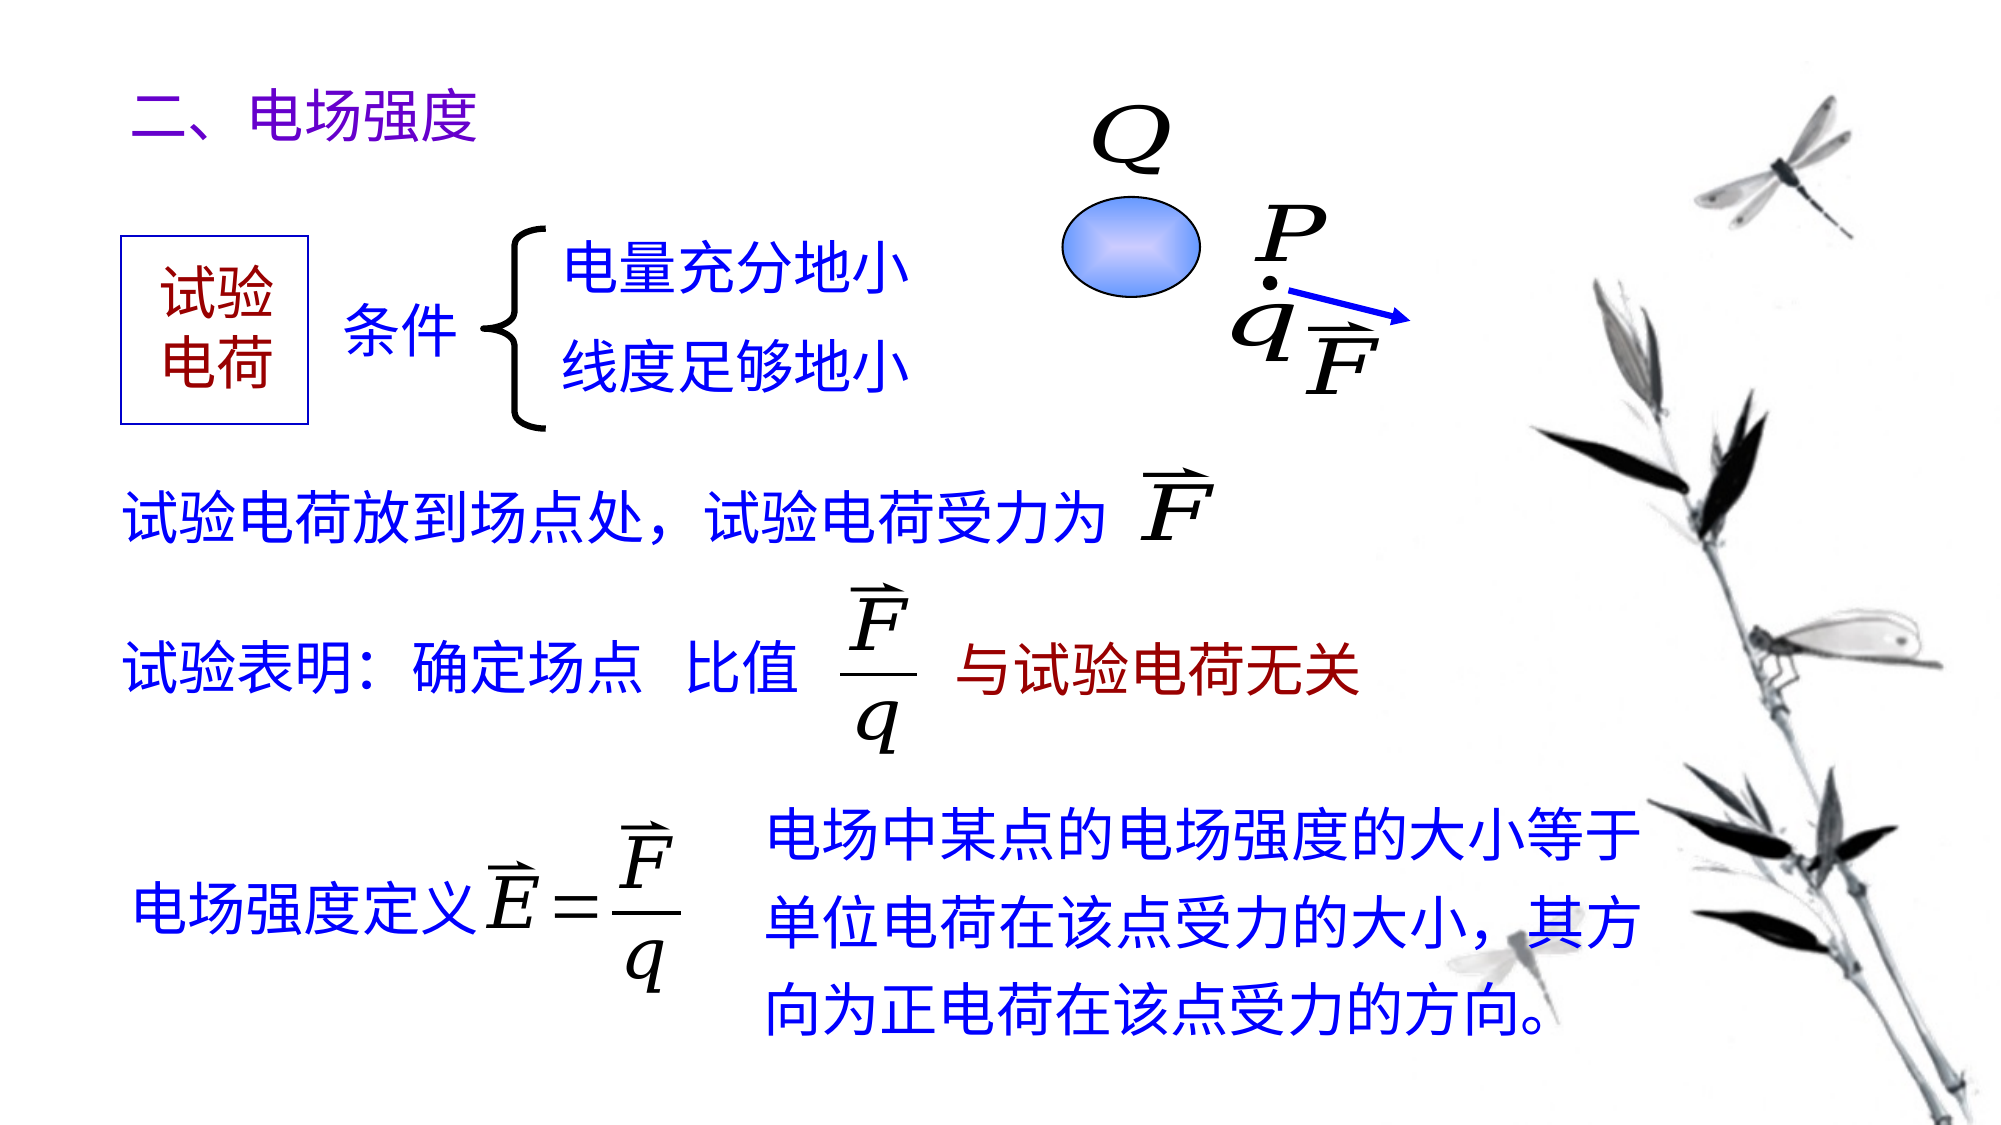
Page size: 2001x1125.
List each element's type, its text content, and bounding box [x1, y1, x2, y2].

text_box 二、电场强度 [114, 71, 734, 157]
text_box 试验表明：确定场点 比值 [105, 623, 892, 709]
text_box 电场强度定义 [114, 864, 546, 950]
text_box 电场中某点的电场强度的大小等于单位电荷在该点受力的大小，其方向为正电荷在该点受力的方向。 [748, 773, 1659, 1051]
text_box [1062, 95, 1411, 413]
text_box 电量充分地小 线度足够地小 [545, 223, 1062, 408]
text_box 与试验电荷无关 [939, 626, 1505, 711]
picture [1376, 61, 2000, 1125]
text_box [120, 236, 309, 424]
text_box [327, 228, 546, 429]
